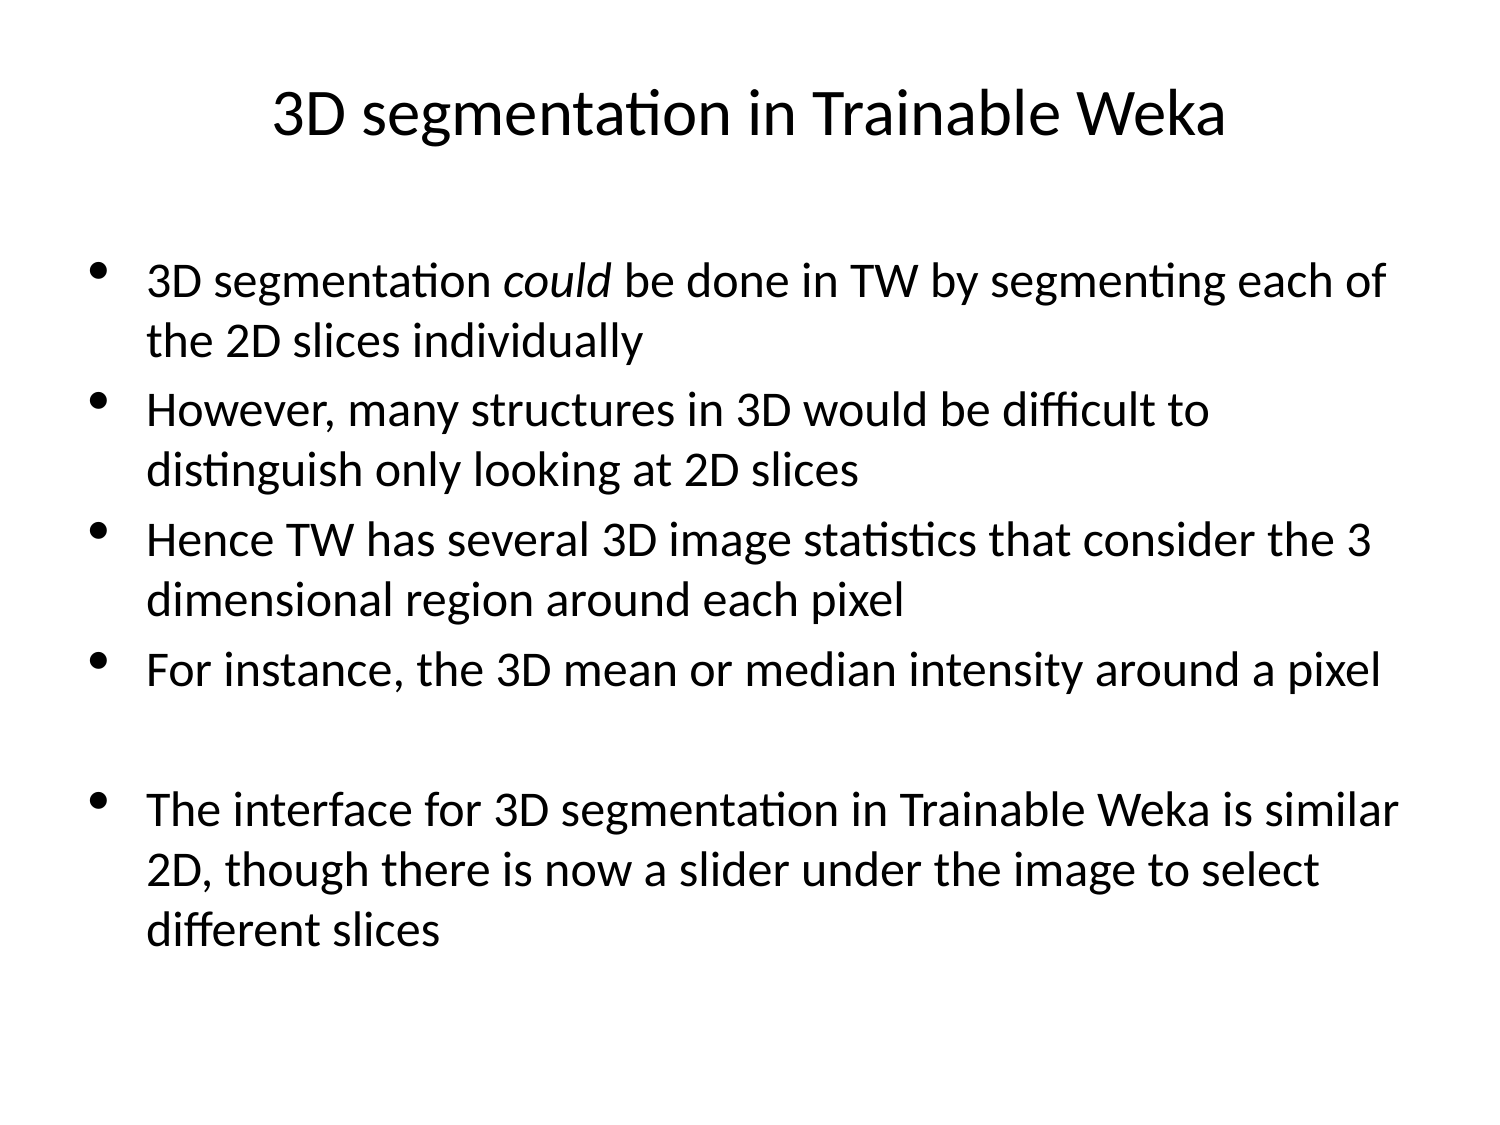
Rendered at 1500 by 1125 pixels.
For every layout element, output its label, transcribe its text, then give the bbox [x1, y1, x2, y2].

text_box 3D segmentation could be done in TW by segmenting each of the 2D slices individually However, many structures in 3D would be difficult to distinguish only looking at 2D slices Hence TW has several 3D image statistics that consider the 3 dimensional region around each pixel For instance, the 3D mean or median intensity around a pixel The interface for 3D segmentation in Trainable Weka is similar 2D, though there is now a slider under the image to select different slices [74, 184, 1425, 1005]
text_box 3D segmentation in Trainable Weka [74, 45, 1425, 173]
